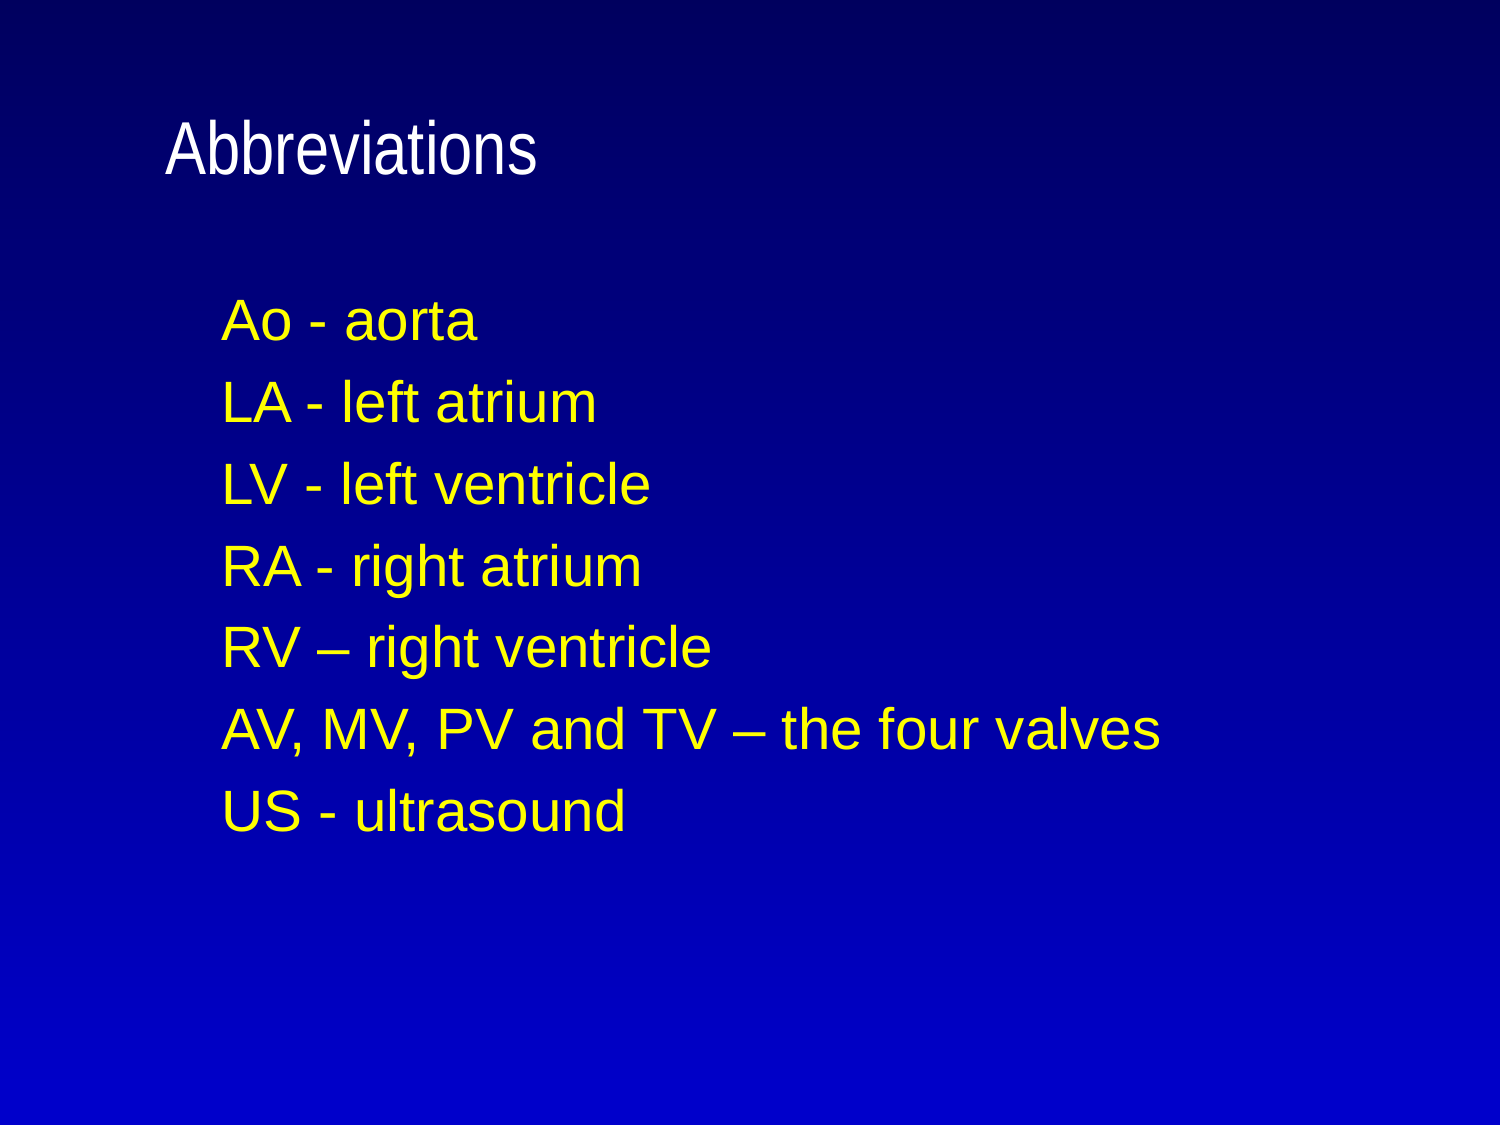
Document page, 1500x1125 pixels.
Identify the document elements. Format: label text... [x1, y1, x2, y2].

list Ao - aorta LA - left atrium LV - left ventricle RA - right atrium RV – right ventricle AV, MV, PV and TV – the four valves US - ultrasound [149, 274, 1351, 926]
title Abbreviations [150, 87, 1338, 225]
